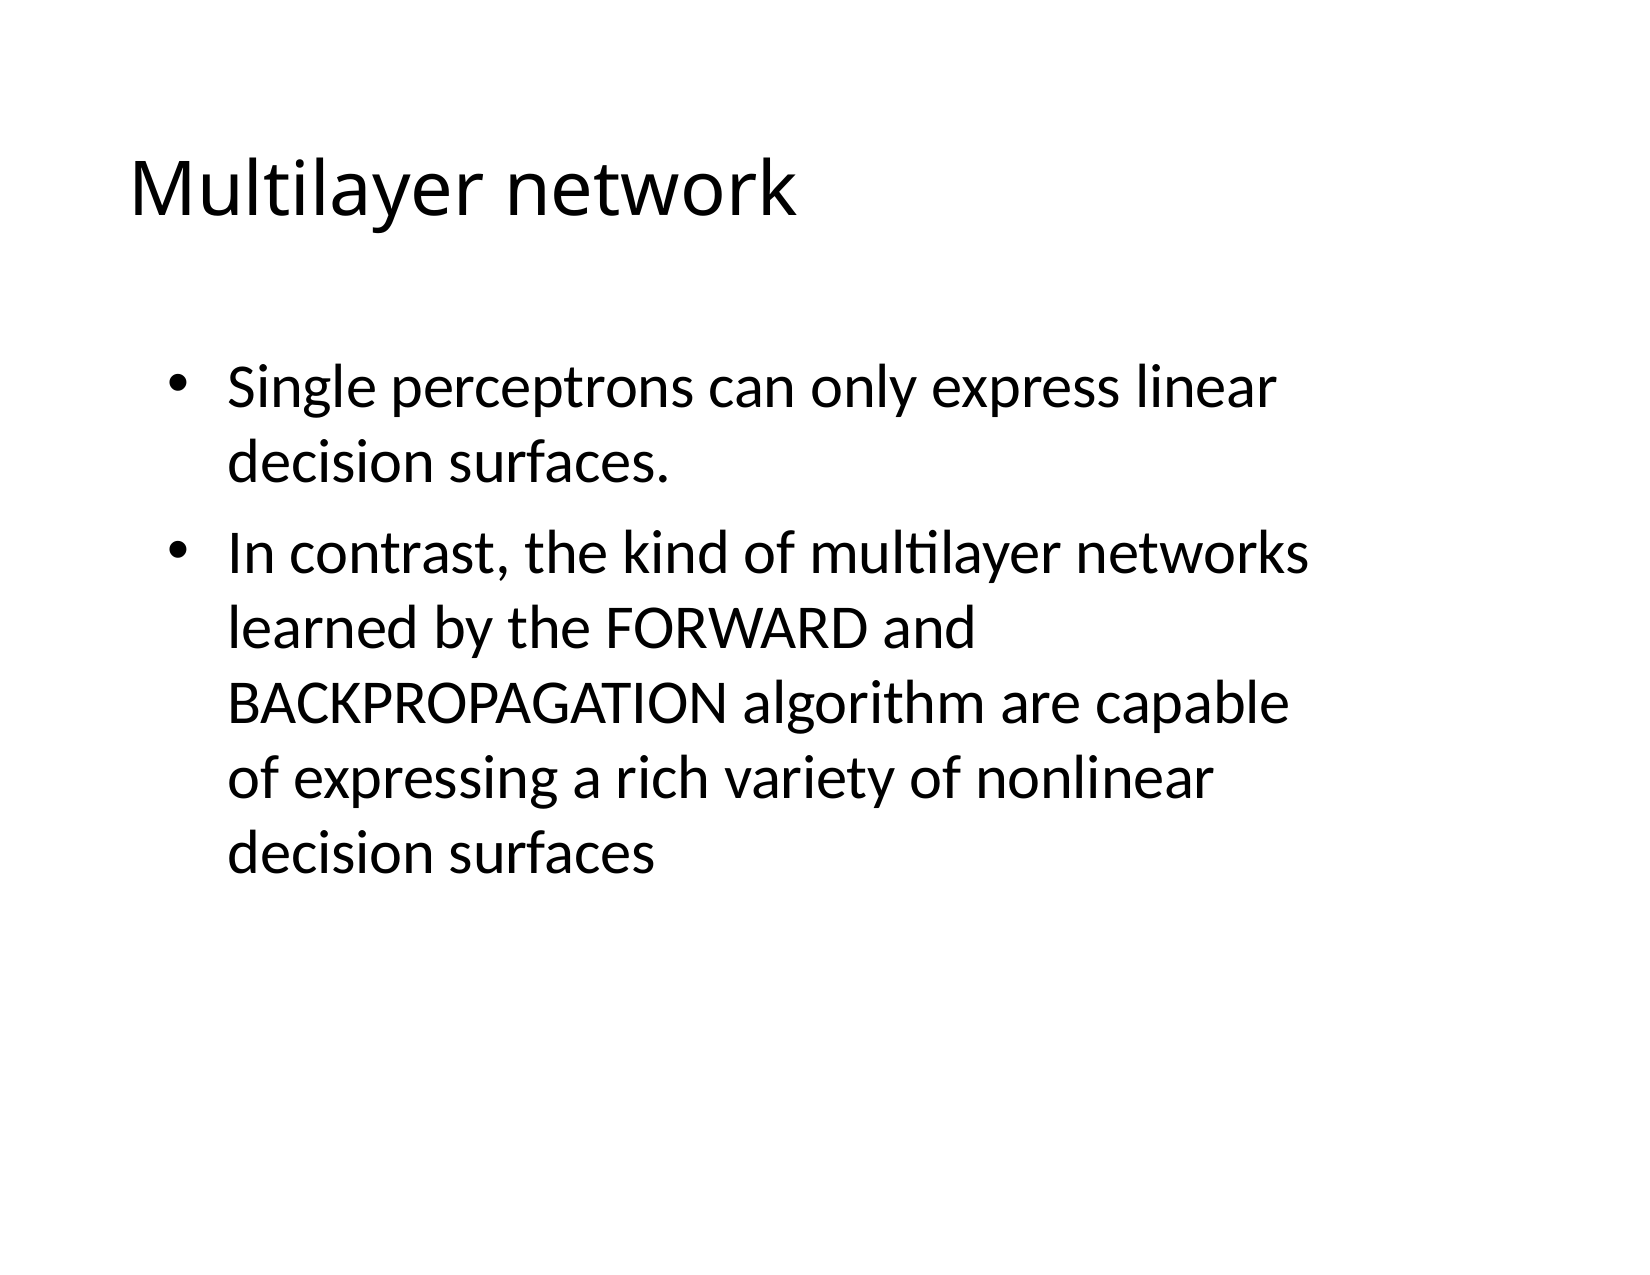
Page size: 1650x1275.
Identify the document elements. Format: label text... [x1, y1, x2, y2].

title Multilayer network [113, 67, 1537, 315]
text_box Single perceptrons can only express linear decision surfaces. In contrast, the kind of multilayer networks learned by the FORWARD and BACKPROPAGATION algorithm are capable of expressing a rich variety of nonlinear decision surfaces [150, 337, 1339, 894]
